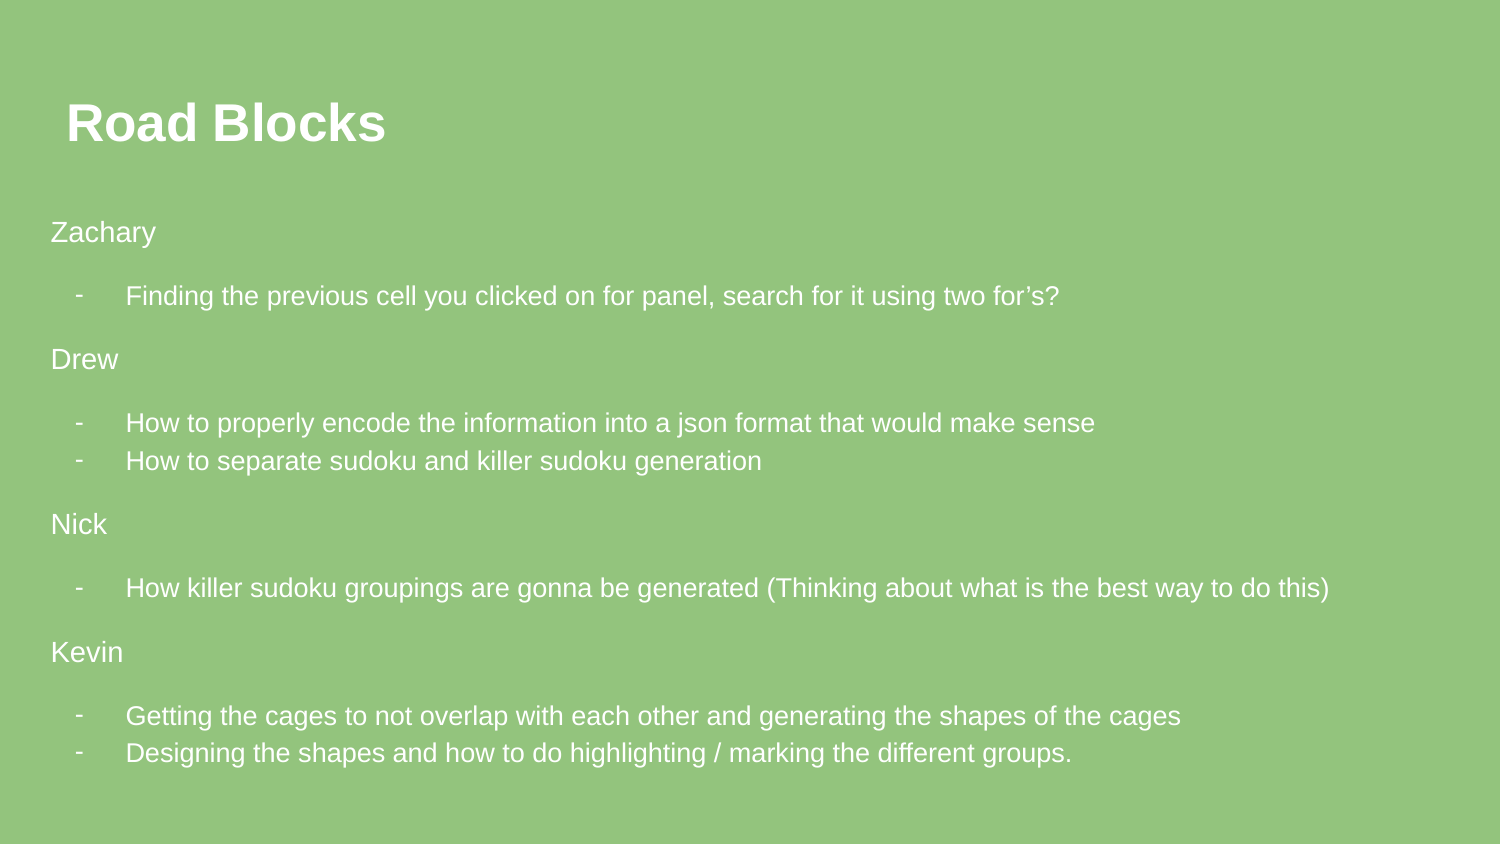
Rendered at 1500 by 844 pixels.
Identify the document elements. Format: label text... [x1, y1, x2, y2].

list Zachary Finding the previous cell you clicked on for panel, search for it using two for’s? Drew How to properly encode the information into a json format that would make sense How to separate sudoku and killer sudoku generation Nick How killer sudoku groupings are gonna be generated (Thinking about what is the best way to do this) Kevin Getting the cages to not overlap with each other and generating the shapes of the cages Designing the shapes and how to do highlighting / marking the different groups. [35, 193, 1434, 754]
title Road Blocks [51, 72, 1449, 167]
